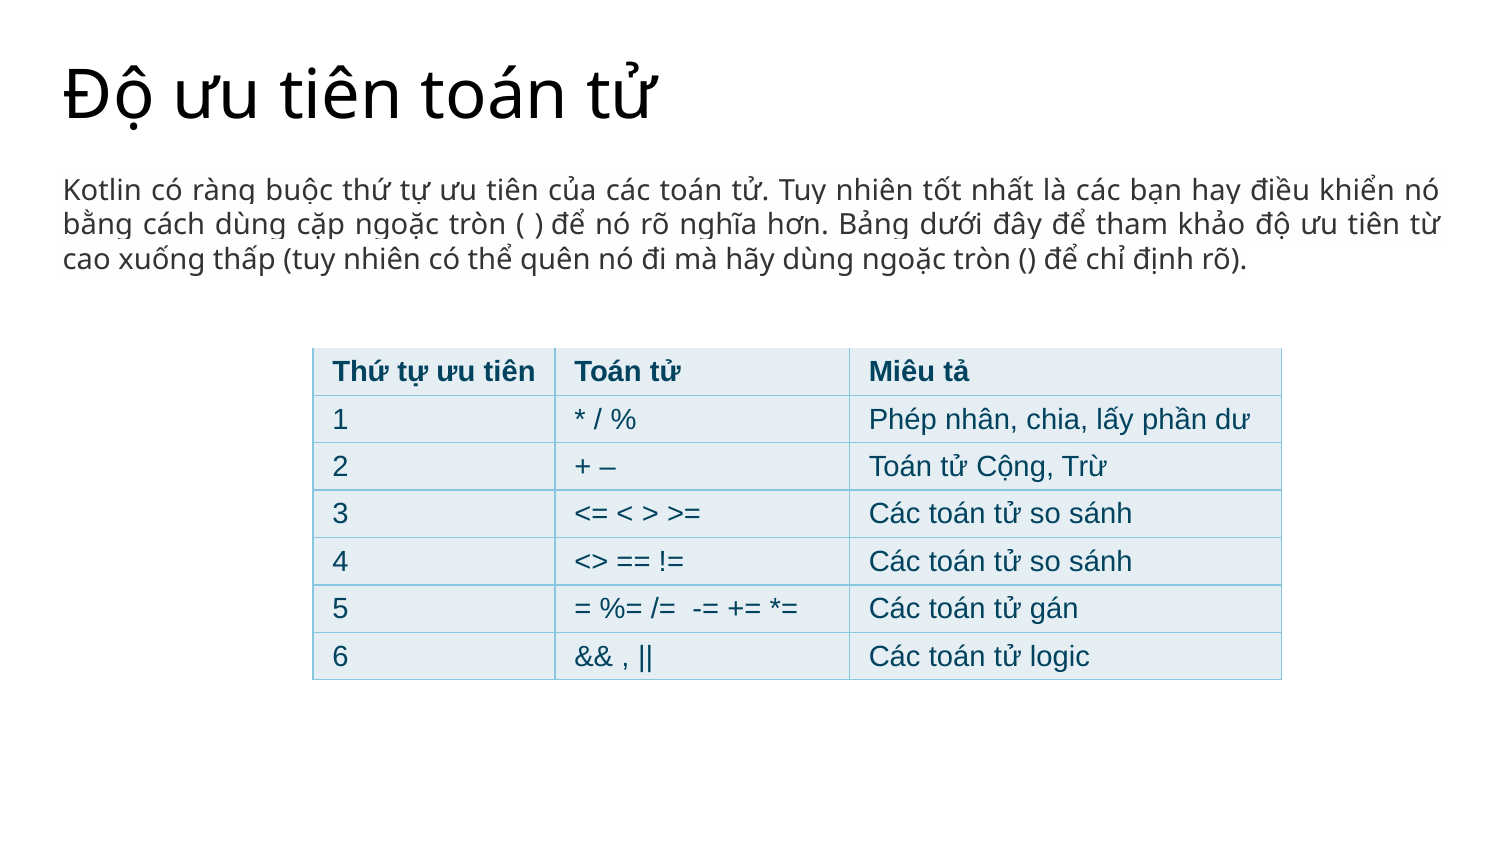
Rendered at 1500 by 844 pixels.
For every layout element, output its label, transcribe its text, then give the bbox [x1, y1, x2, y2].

table_cell Phép nhân, chia, lấy phần dư [850, 396, 1281, 442]
table_header Miêu tả [850, 348, 1281, 395]
table_cell 2 [314, 443, 554, 489]
table_cell Toán tử Cộng, Trừ [850, 443, 1281, 489]
table_cell 4 [314, 538, 554, 584]
table_cell 3 [314, 491, 554, 537]
table_cell 5 [314, 586, 554, 632]
table_cell 1 [314, 396, 554, 442]
table_cell 6 [314, 633, 554, 679]
table_header Thứ tự ưu tiên [314, 348, 554, 395]
table_cell Các toán tử so sánh [850, 538, 1281, 584]
table_cell <= < > >= [556, 491, 849, 537]
table_cell Các toán tử so sánh [850, 491, 1281, 537]
table_cell * / % [556, 396, 849, 442]
title Độ ưu tiên toán tử [48, 48, 1443, 123]
table_header Toán tử [556, 348, 849, 395]
table_cell Các toán tử logic [850, 633, 1281, 679]
text_box Kotlin có ràng buộc thứ tự ưu tiên của các toán tử. Tuy nhiên tốt nhất là các bạn hay điều khiển nó bằng cách dùng cặp ngoặc tròn ( ) để nó rõ nghĩa hơn. Bảng dưới đây để tham khảo độ ưu tiên từ cao xuống thấp (tuy nhiên có thể quên nó đi mà hãy dùng ngoặc tròn () để chỉ định rõ). [48, 163, 1457, 283]
table_cell Các toán tử gán [850, 586, 1281, 632]
table_cell = %= /= -= += *= [556, 586, 849, 632]
table_cell + – [556, 443, 849, 489]
table_cell <> == != [556, 538, 849, 584]
table_cell && , || [556, 633, 849, 679]
